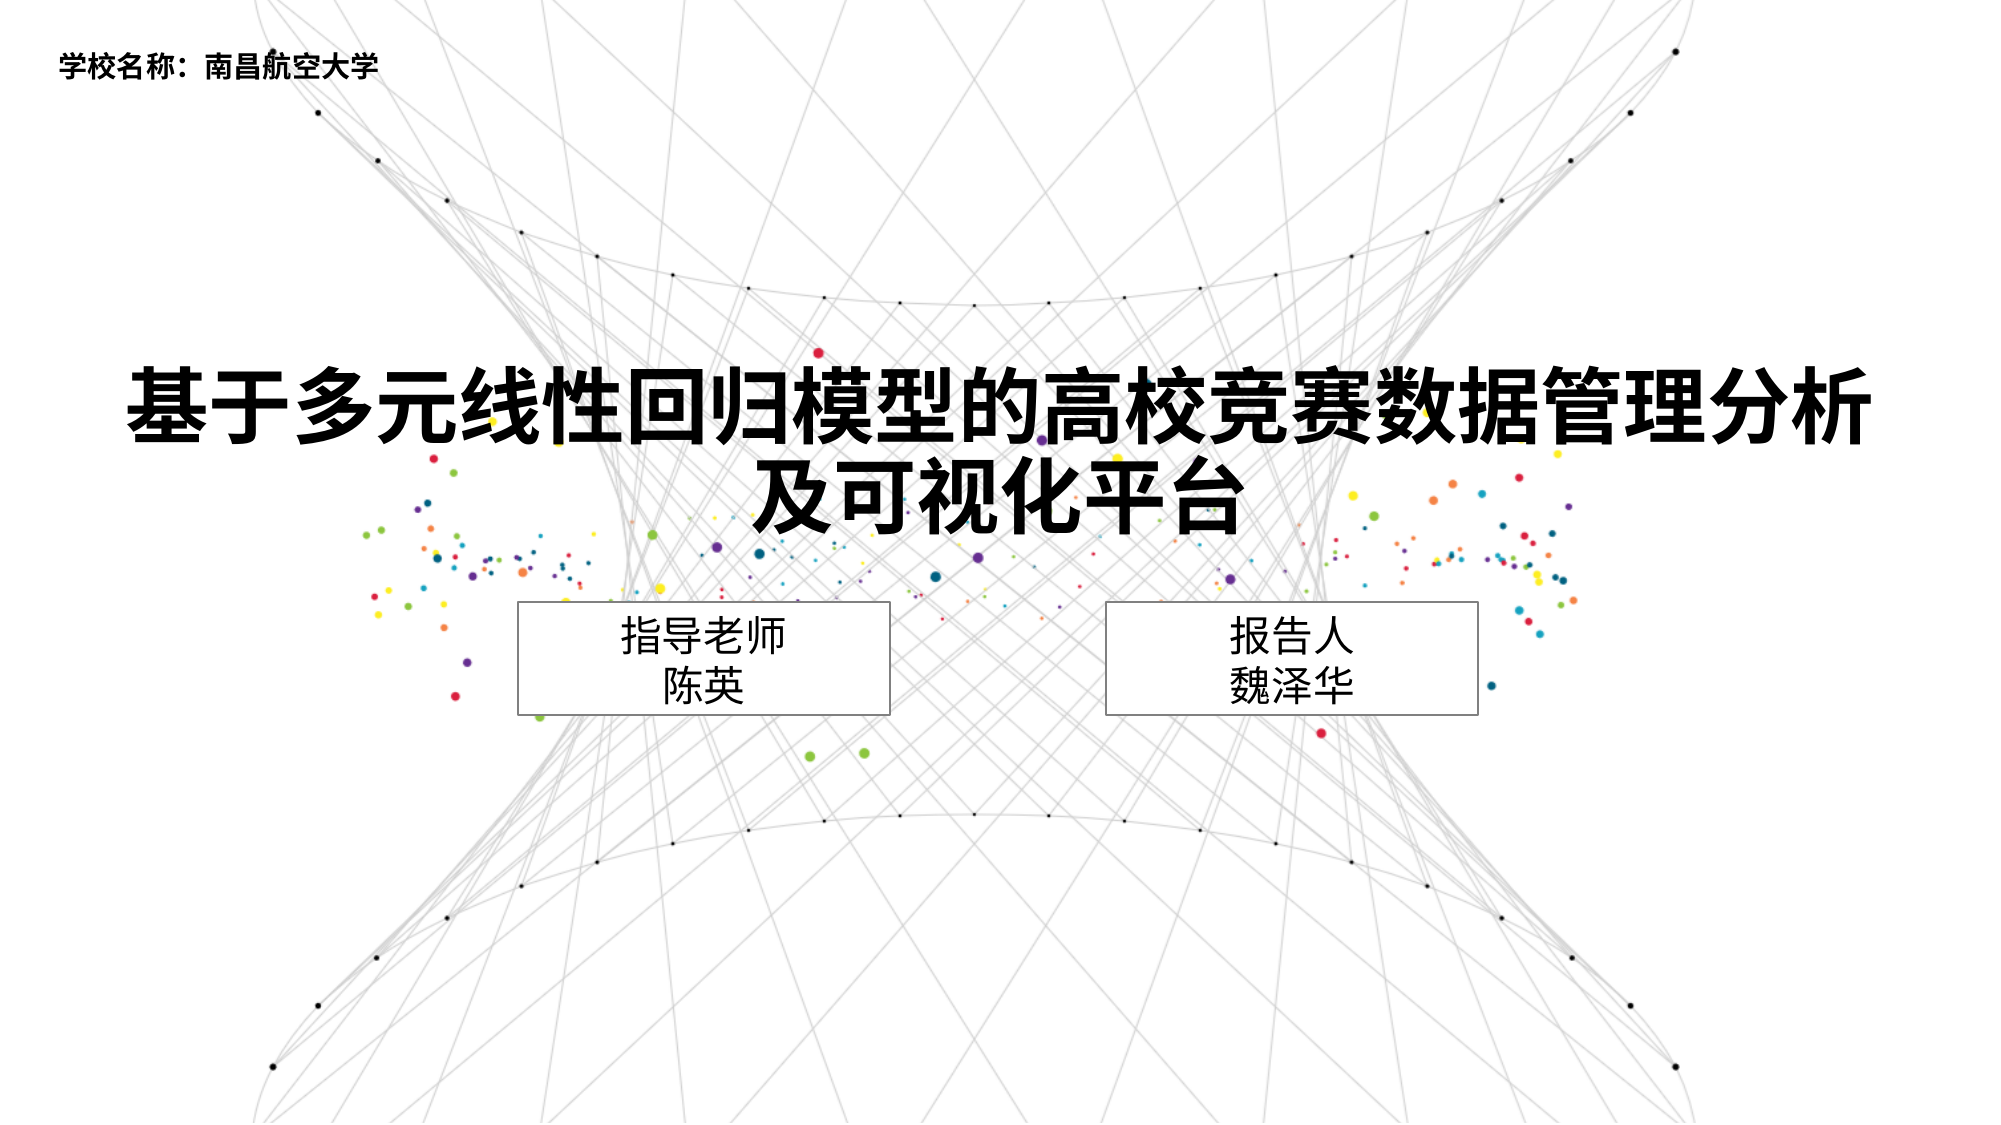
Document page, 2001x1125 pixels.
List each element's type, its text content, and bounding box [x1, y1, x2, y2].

list 指导老师 陈英 [517, 601, 891, 716]
list 报告人 魏泽华 [1105, 601, 1479, 716]
picture [139, 0, 1861, 377]
list 基于多元线性回归模型的高校竞赛数据管理分析及可视化平台 [85, 377, 1915, 533]
picture [139, 533, 1861, 1123]
list 学校名称：南昌航空大学 [42, 35, 586, 101]
